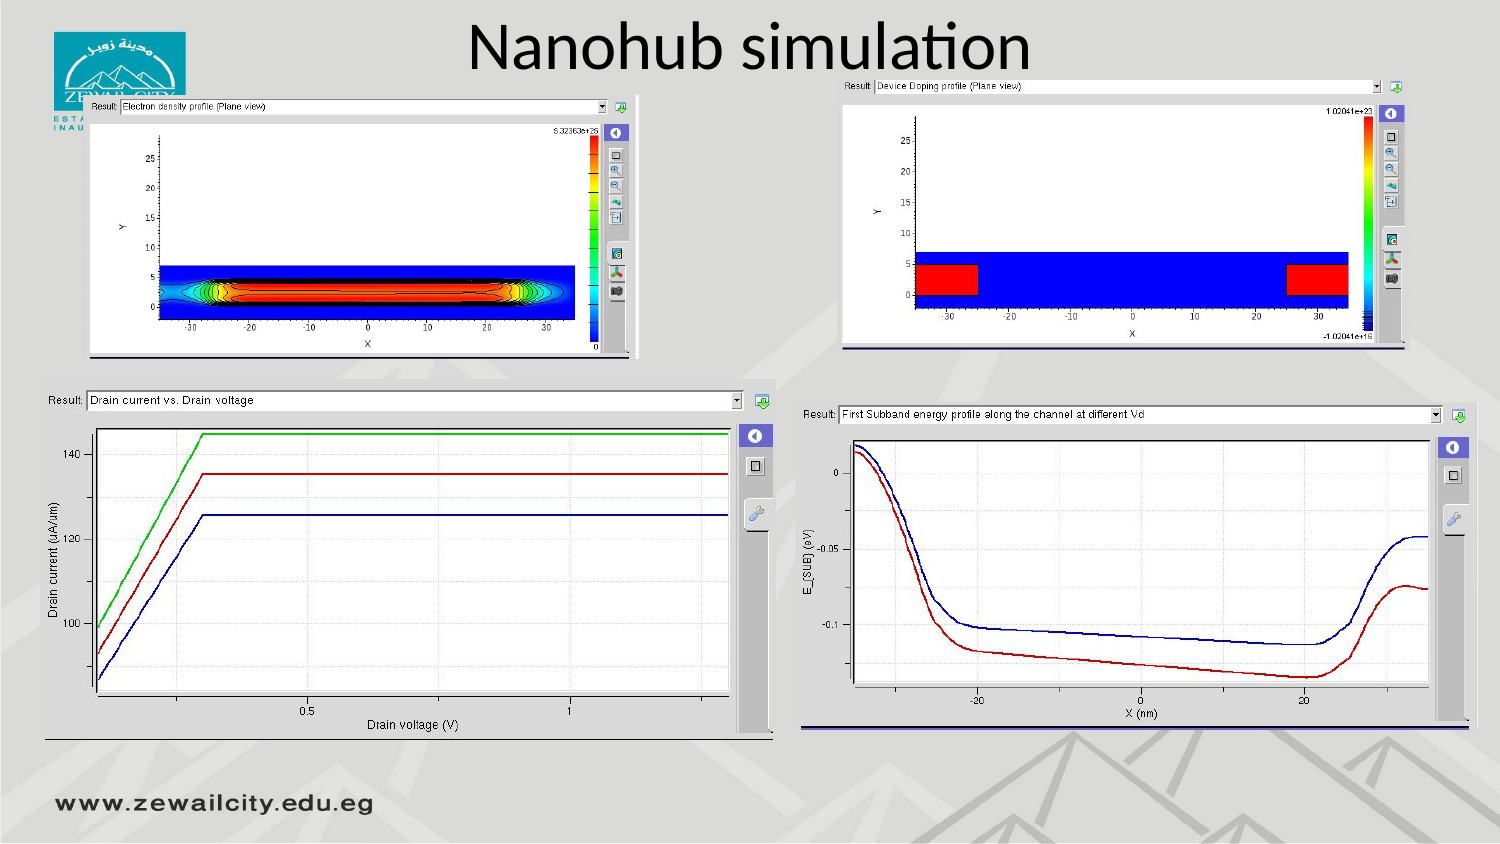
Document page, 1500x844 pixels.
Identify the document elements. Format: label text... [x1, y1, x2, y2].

title Nanohub simulation [75, 0, 1425, 112]
picture [0, 0, 1500, 844]
